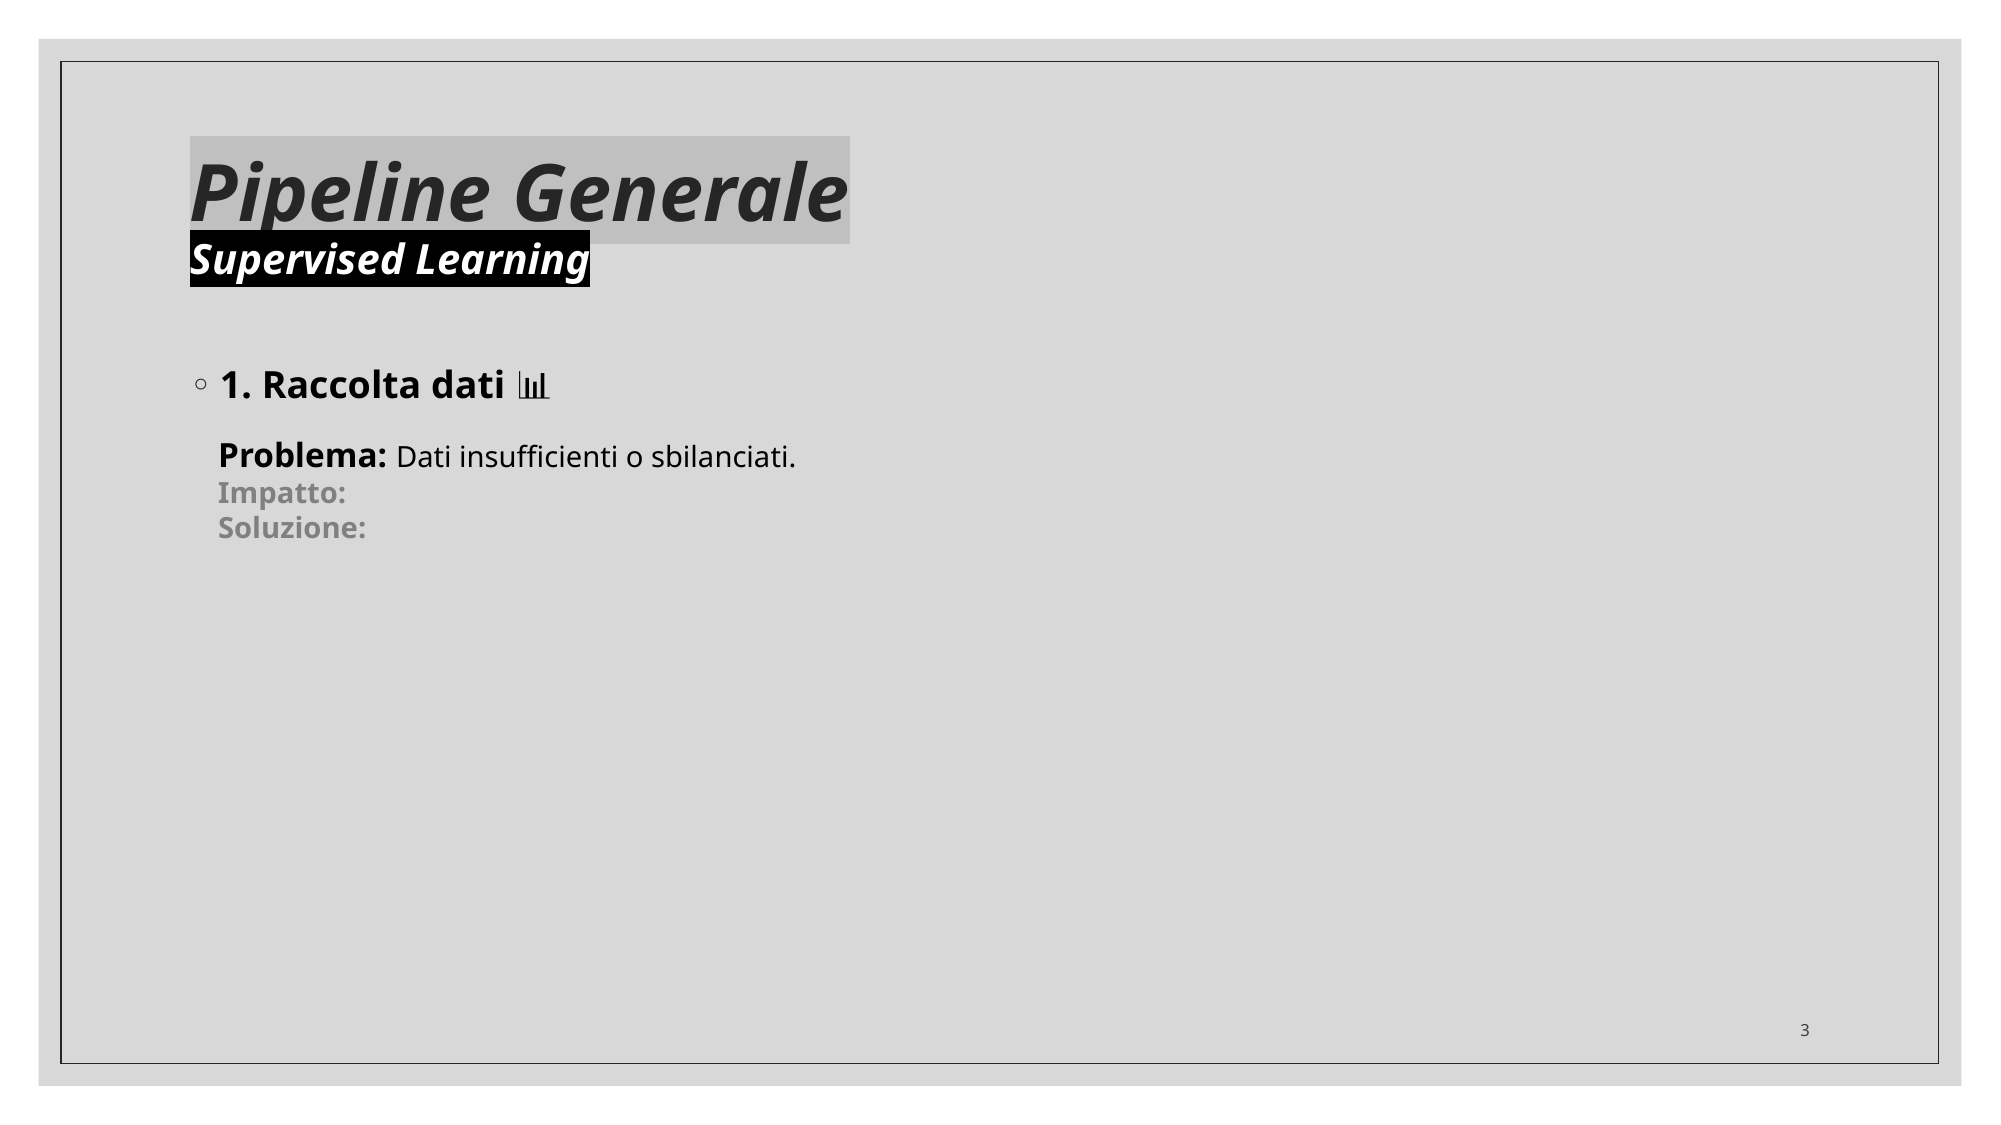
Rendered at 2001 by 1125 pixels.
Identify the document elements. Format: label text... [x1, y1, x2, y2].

list 1. Raccolta dati 📊 [174, 345, 1825, 977]
title Pipeline Generale Supervised Learning [174, 105, 1825, 331]
slide_number 3 [1687, 990, 1825, 1050]
text_box Problema: Dati insufficienti o sbilanciati. Impatto: Soluzione: [203, 427, 1646, 552]
